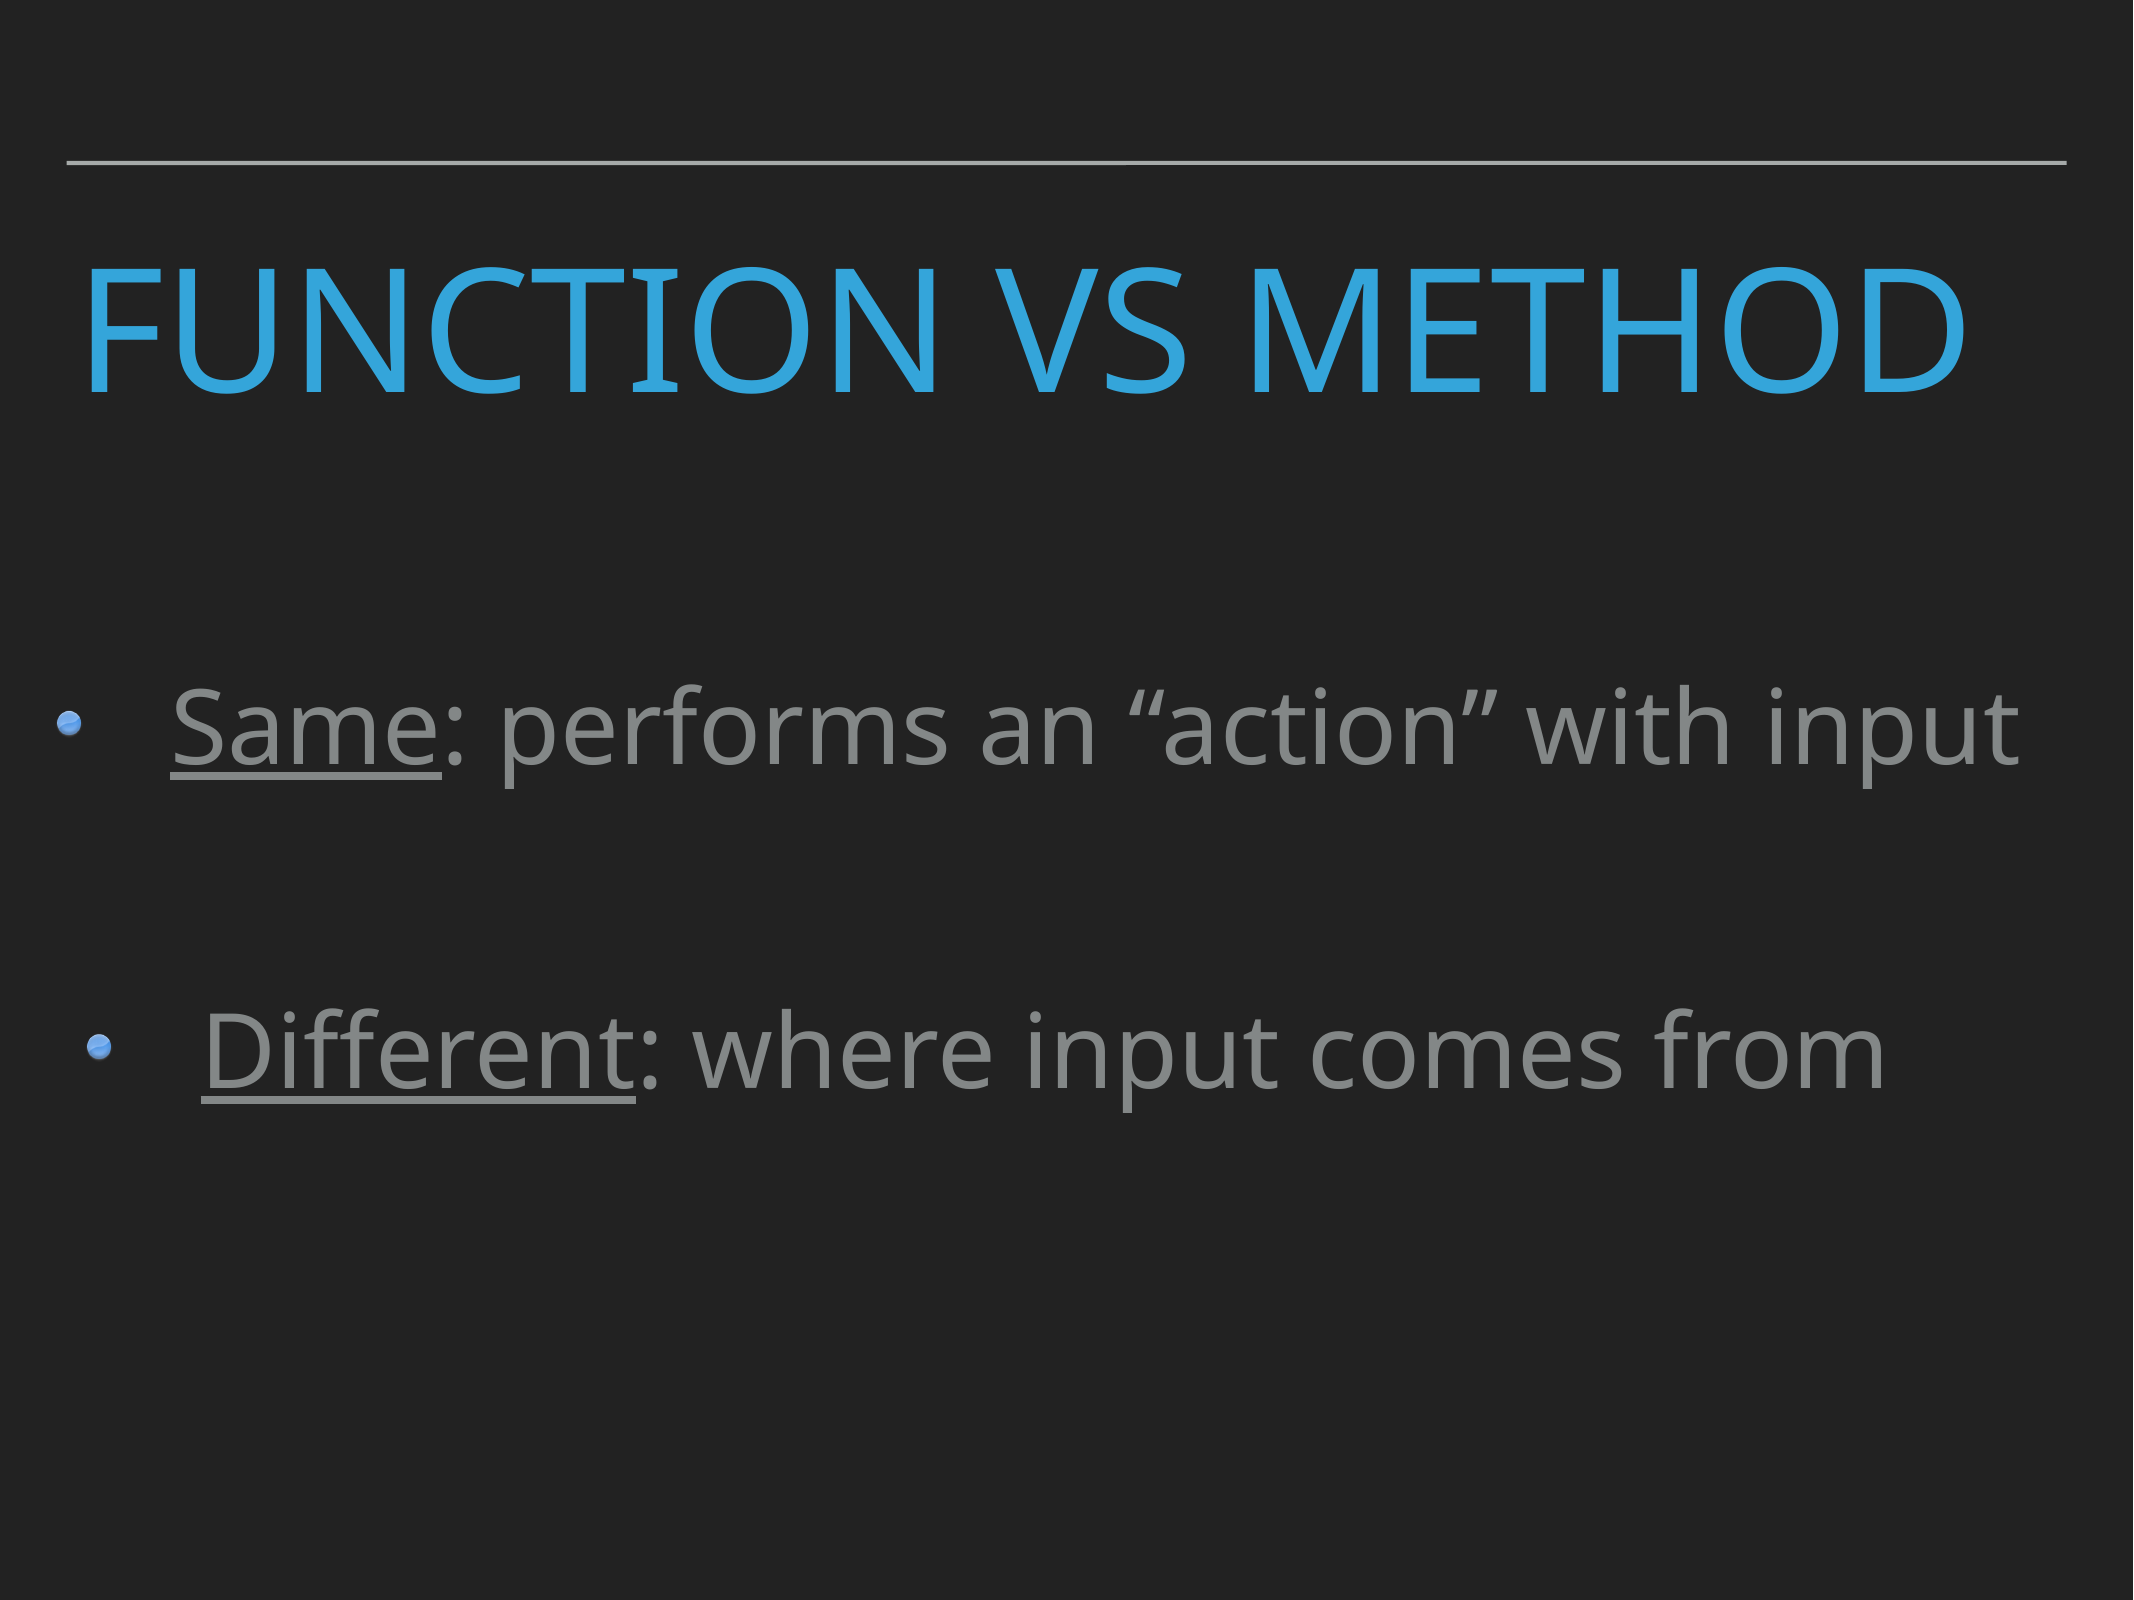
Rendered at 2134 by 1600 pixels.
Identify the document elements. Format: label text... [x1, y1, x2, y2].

title Function vs method [66, 251, 2068, 445]
text_box Same: performs an “action” with input [45, 652, 2031, 794]
picture [54, 708, 84, 738]
picture [84, 1031, 114, 1062]
text_box Different: where input comes from [76, 975, 2057, 1118]
